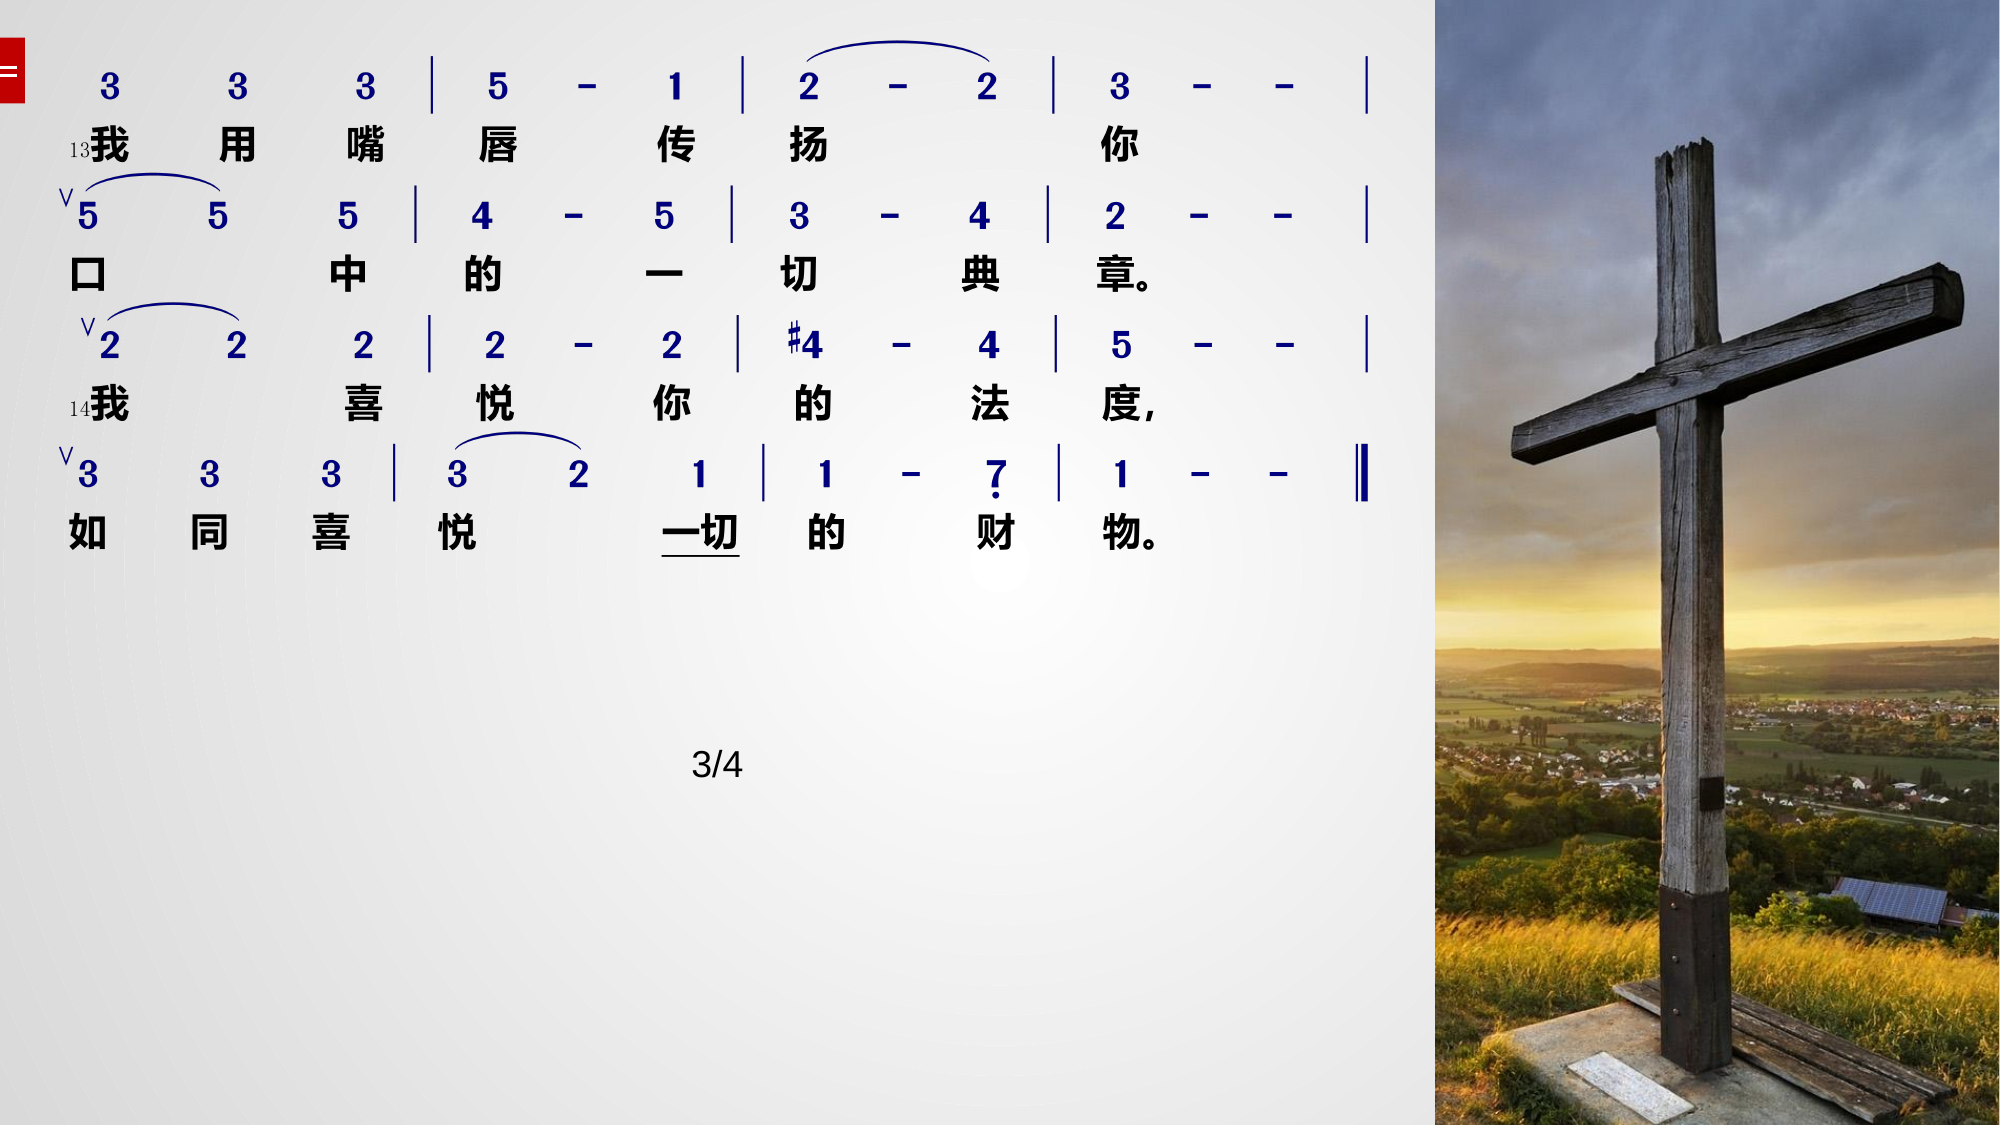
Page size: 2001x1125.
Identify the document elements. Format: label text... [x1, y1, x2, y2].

picture [0, 0, 2000, 1125]
list 3/4 [0, 738, 1435, 788]
